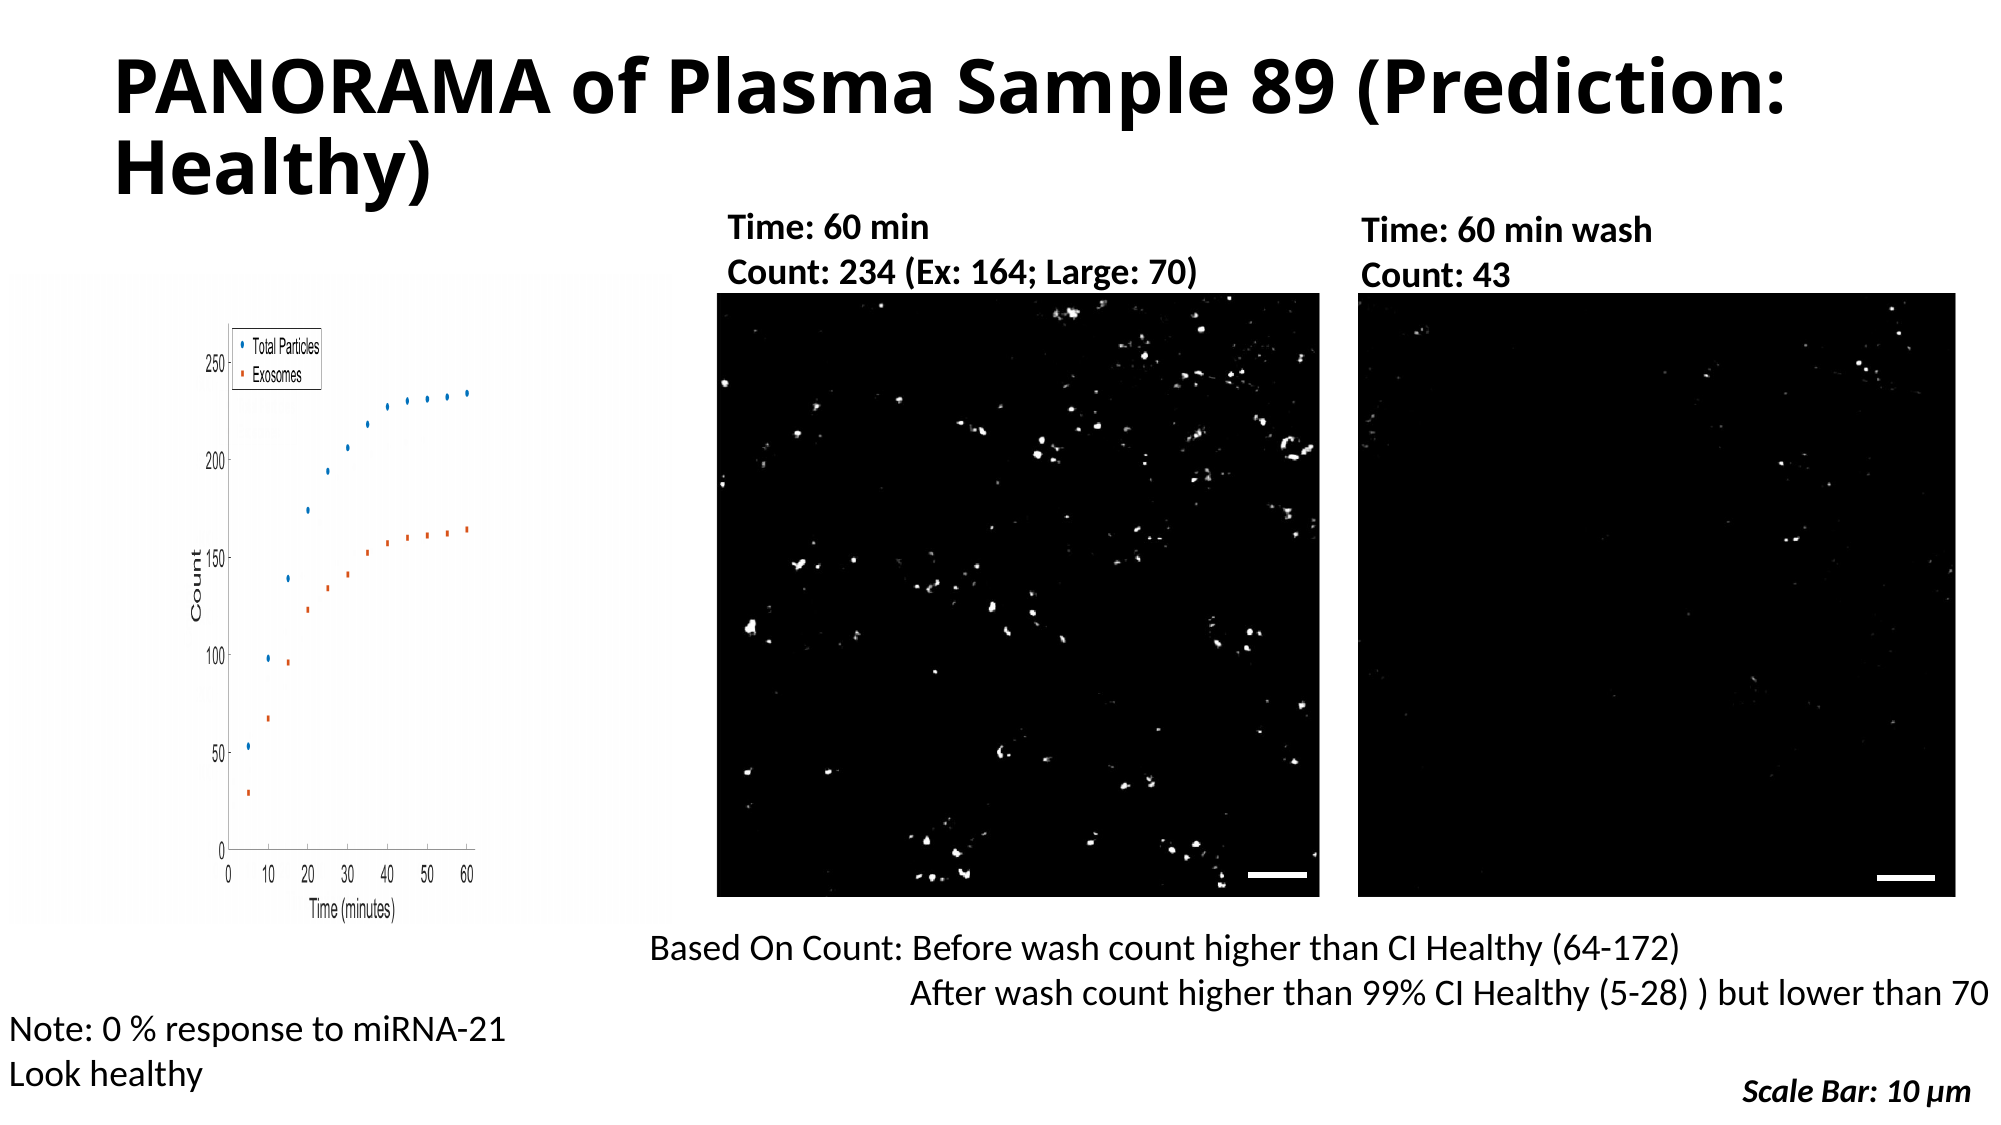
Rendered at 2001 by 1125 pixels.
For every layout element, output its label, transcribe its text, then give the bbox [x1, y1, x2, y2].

text_box Scale Bar: 10 µm [1727, 1061, 1988, 1116]
title PANORAMA of Plasma Sample 89 (Prediction: Healthy) [97, 21, 1969, 239]
picture [715, 293, 1320, 897]
text_box Based On Count: Before wash count higher than CI Healthy (64-172) After wash count higher than 99% CI Healthy (5-28) ) but lower than 70 [634, 915, 2000, 1021]
picture [8, 274, 672, 924]
text_box Note: 0 % response to miRNA-21 Look healthy [0, 997, 1146, 1102]
text_box Time: 60 min wash Count: 43 [1346, 197, 1696, 438]
picture [1358, 293, 1956, 897]
text_box Time: 60 min Count: 234 (Ex: 164; Large: 70) [712, 194, 1317, 300]
